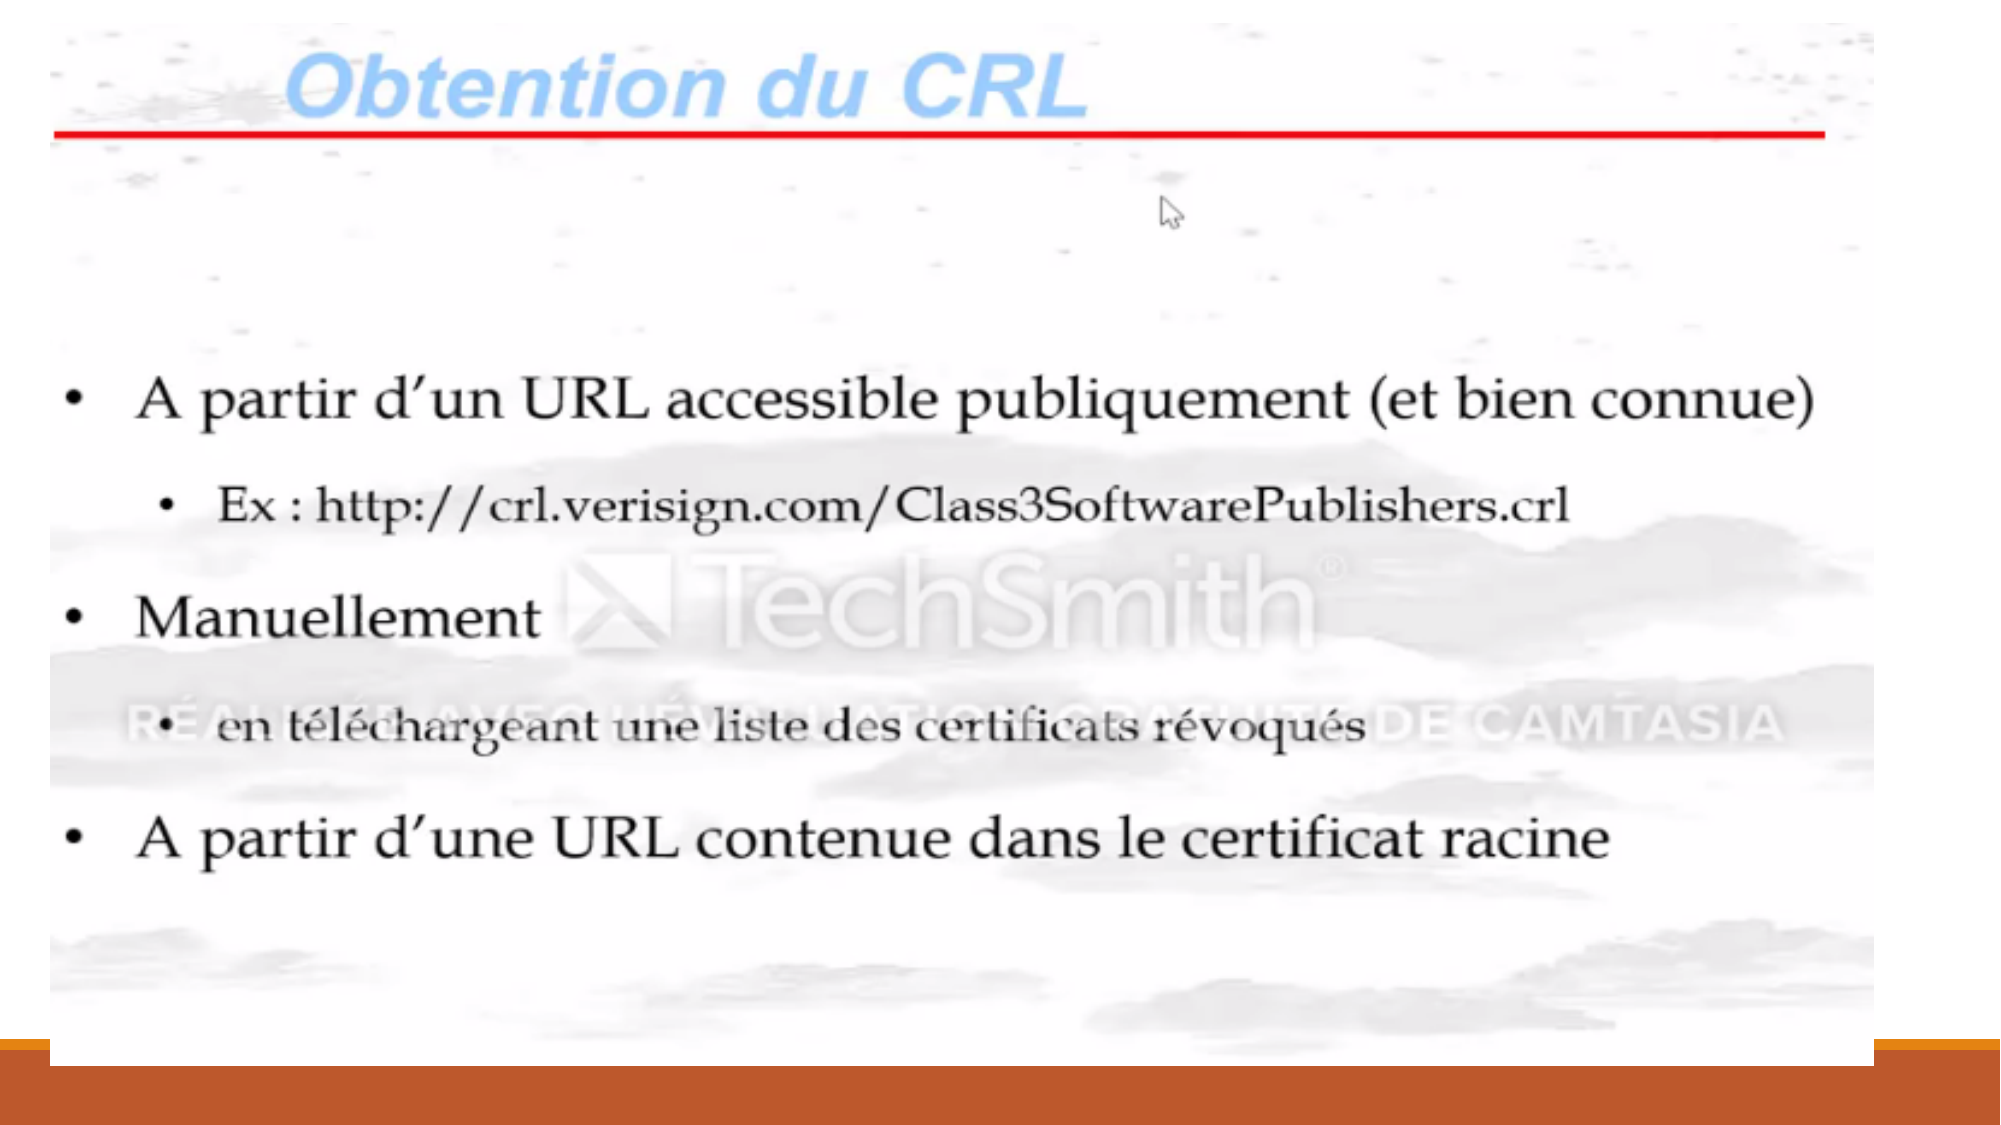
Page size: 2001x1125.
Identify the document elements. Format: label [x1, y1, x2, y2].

picture [49, 22, 1875, 1066]
